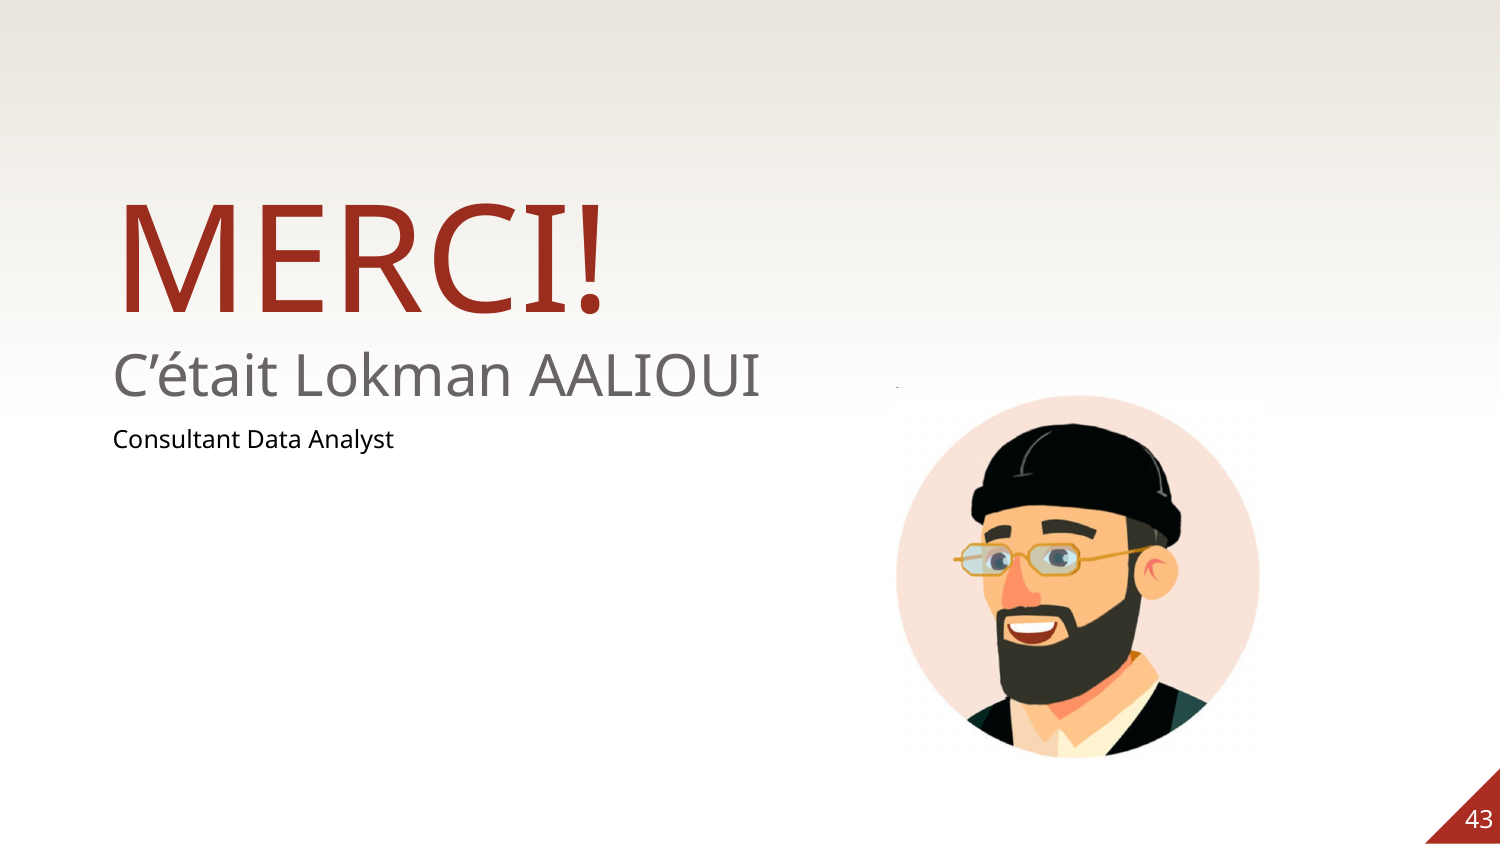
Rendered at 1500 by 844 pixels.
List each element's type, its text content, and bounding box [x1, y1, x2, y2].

subtitle C’était Lokman AALIOUI Consultant Data Analyst [112, 331, 944, 647]
slide_number 43 [1418, 760, 1494, 838]
title MERCI! [112, 197, 826, 331]
picture [892, 387, 1266, 761]
